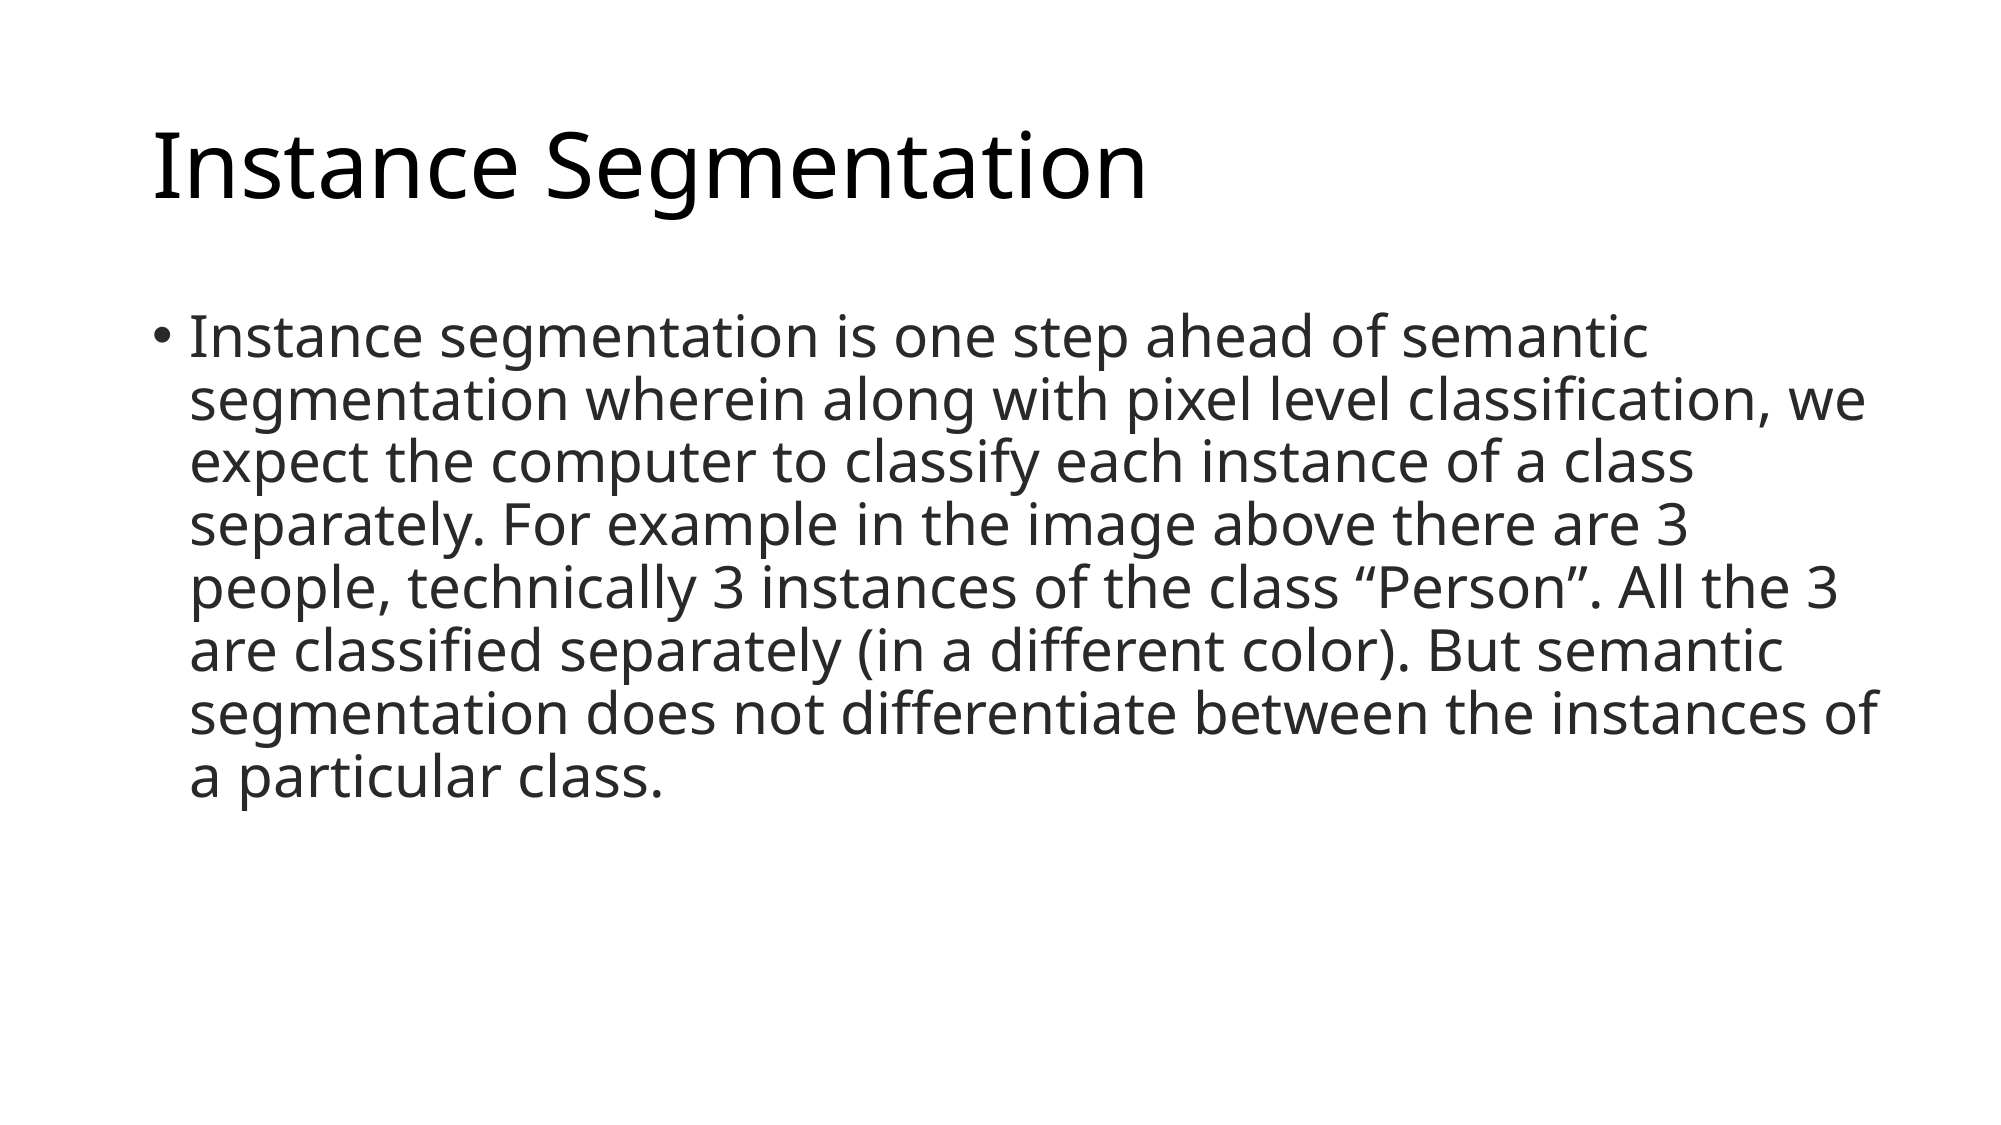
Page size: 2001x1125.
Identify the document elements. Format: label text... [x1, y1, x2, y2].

title Instance Segmentation [137, 59, 1863, 278]
list Instance segmentation is one step ahead of semantic segmentation wherein along with pixel level classification, we expect the computer to classify each instance of a class separately. For example in the image above there are 3 people, technically 3 instances of the class “Person”. All the 3 are classified separately (in a different color). But semantic segmentation does not differentiate between the instances of a particular class. [137, 299, 1904, 1014]
